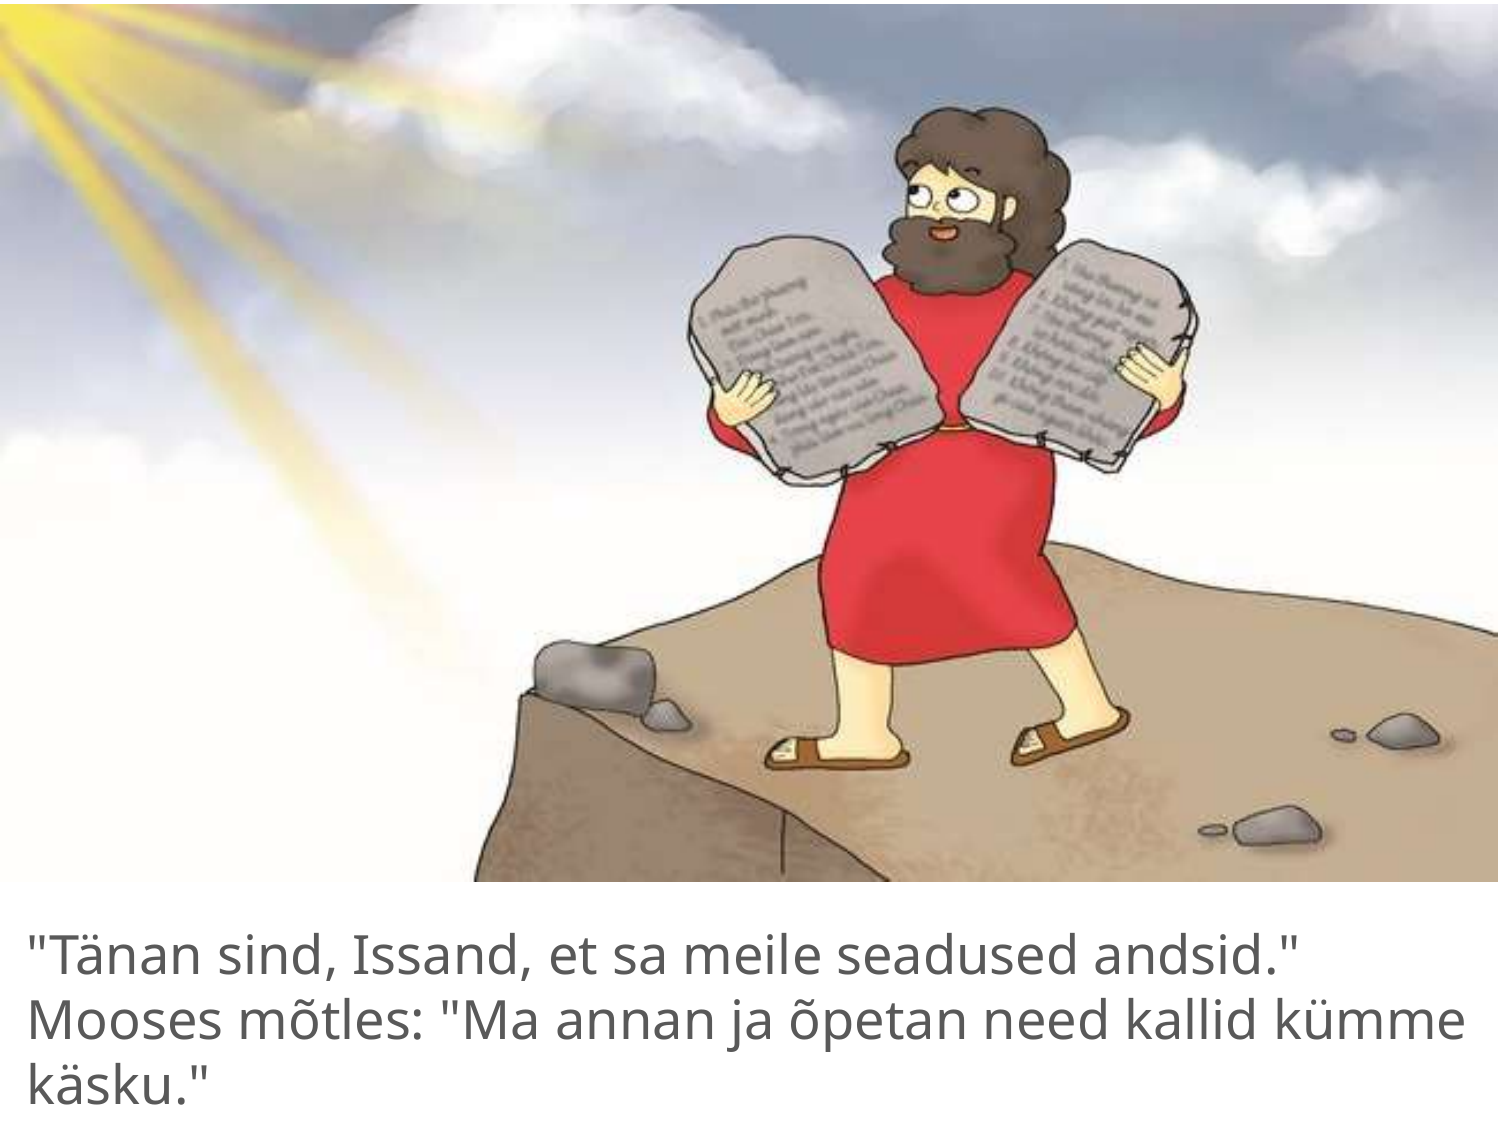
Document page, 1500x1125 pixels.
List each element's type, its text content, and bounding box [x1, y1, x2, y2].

picture [0, 4, 1498, 882]
text_box "Tänan sind, Issand, et sa meile seadused andsid." Mooses mõtles: "Ma annan ja õpetan need kallid kümme käsku." [11, 912, 1498, 1123]
